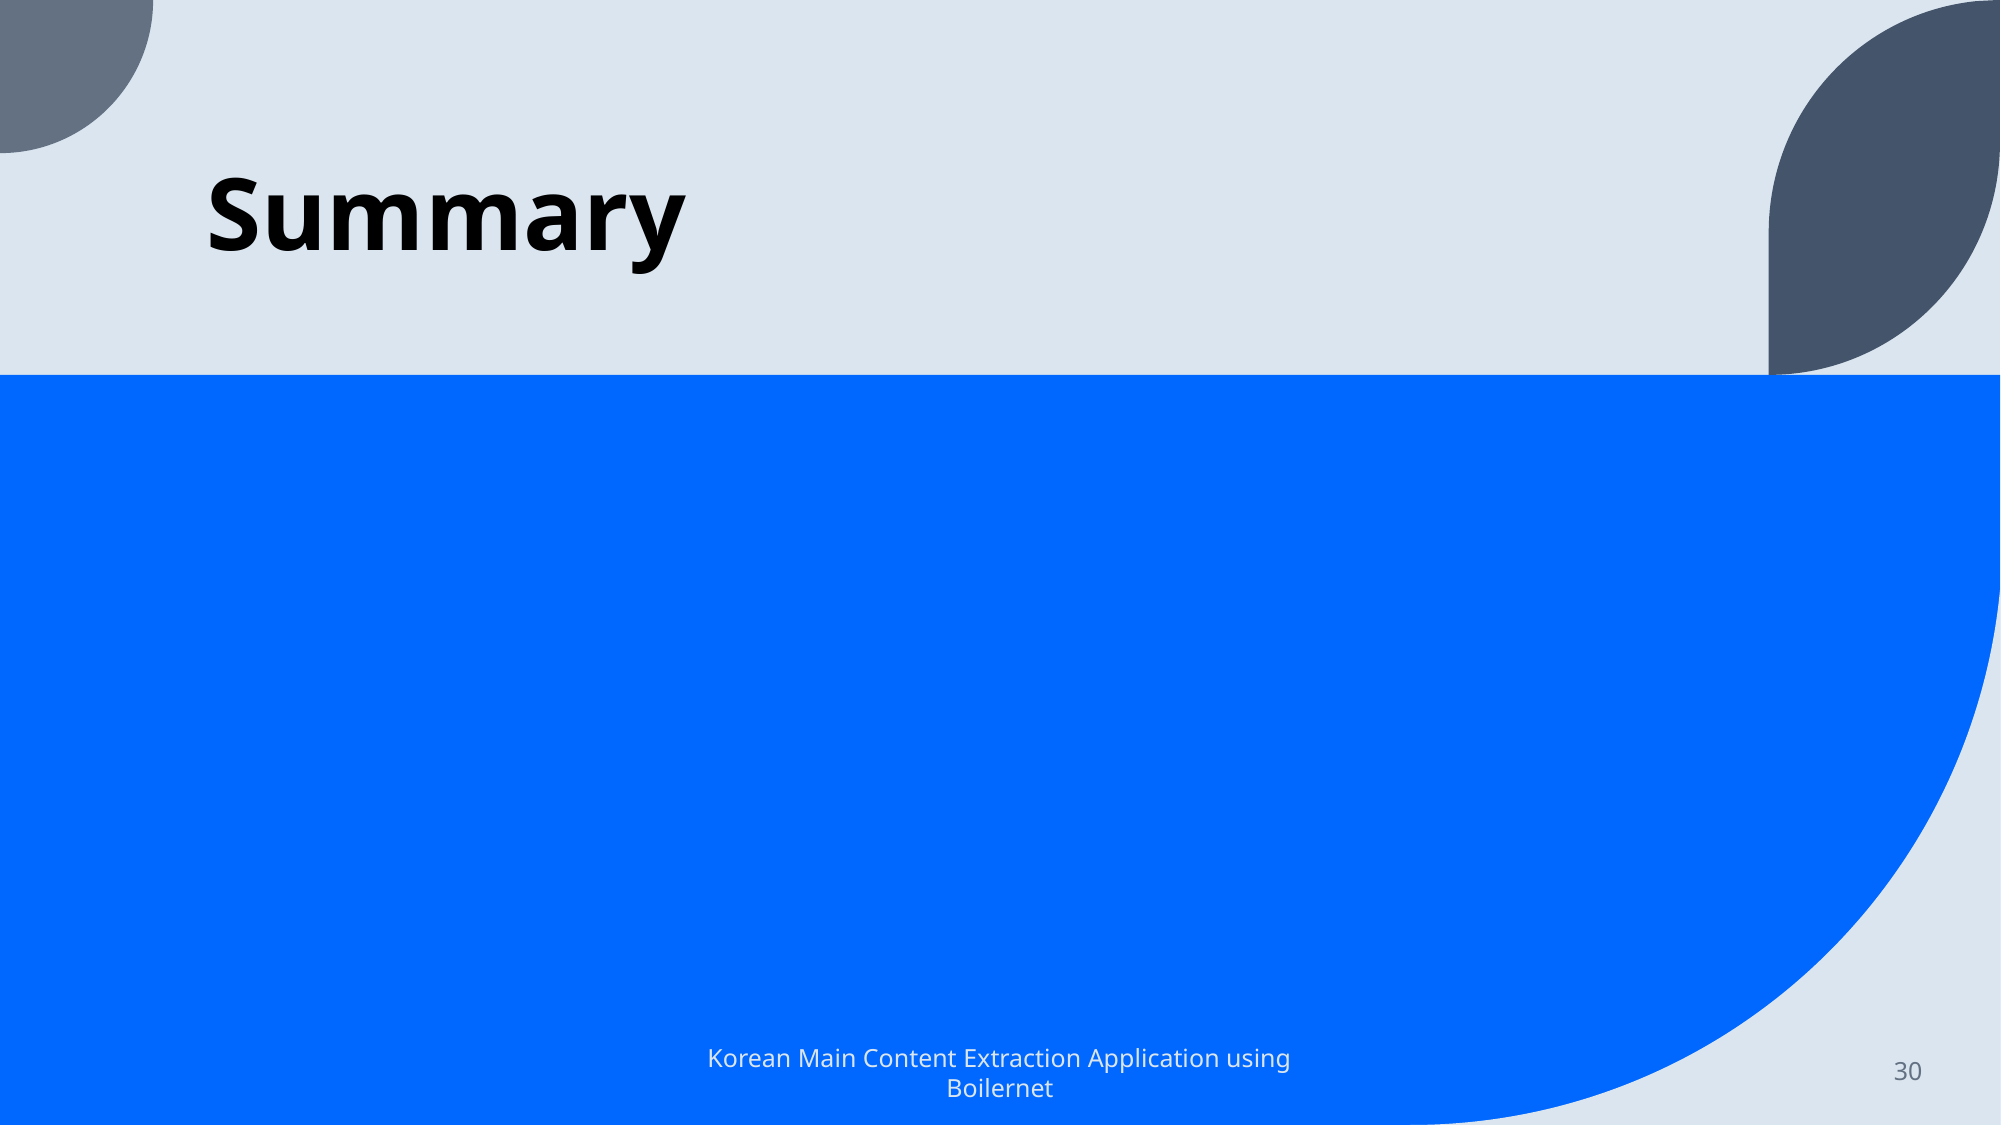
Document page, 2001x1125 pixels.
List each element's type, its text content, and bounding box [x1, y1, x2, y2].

slide_number 30 [1674, 1042, 1938, 1103]
title Summary [191, 22, 1796, 280]
footer Korean Main Content Extraction Application using Boilernet [662, 1042, 1338, 1103]
